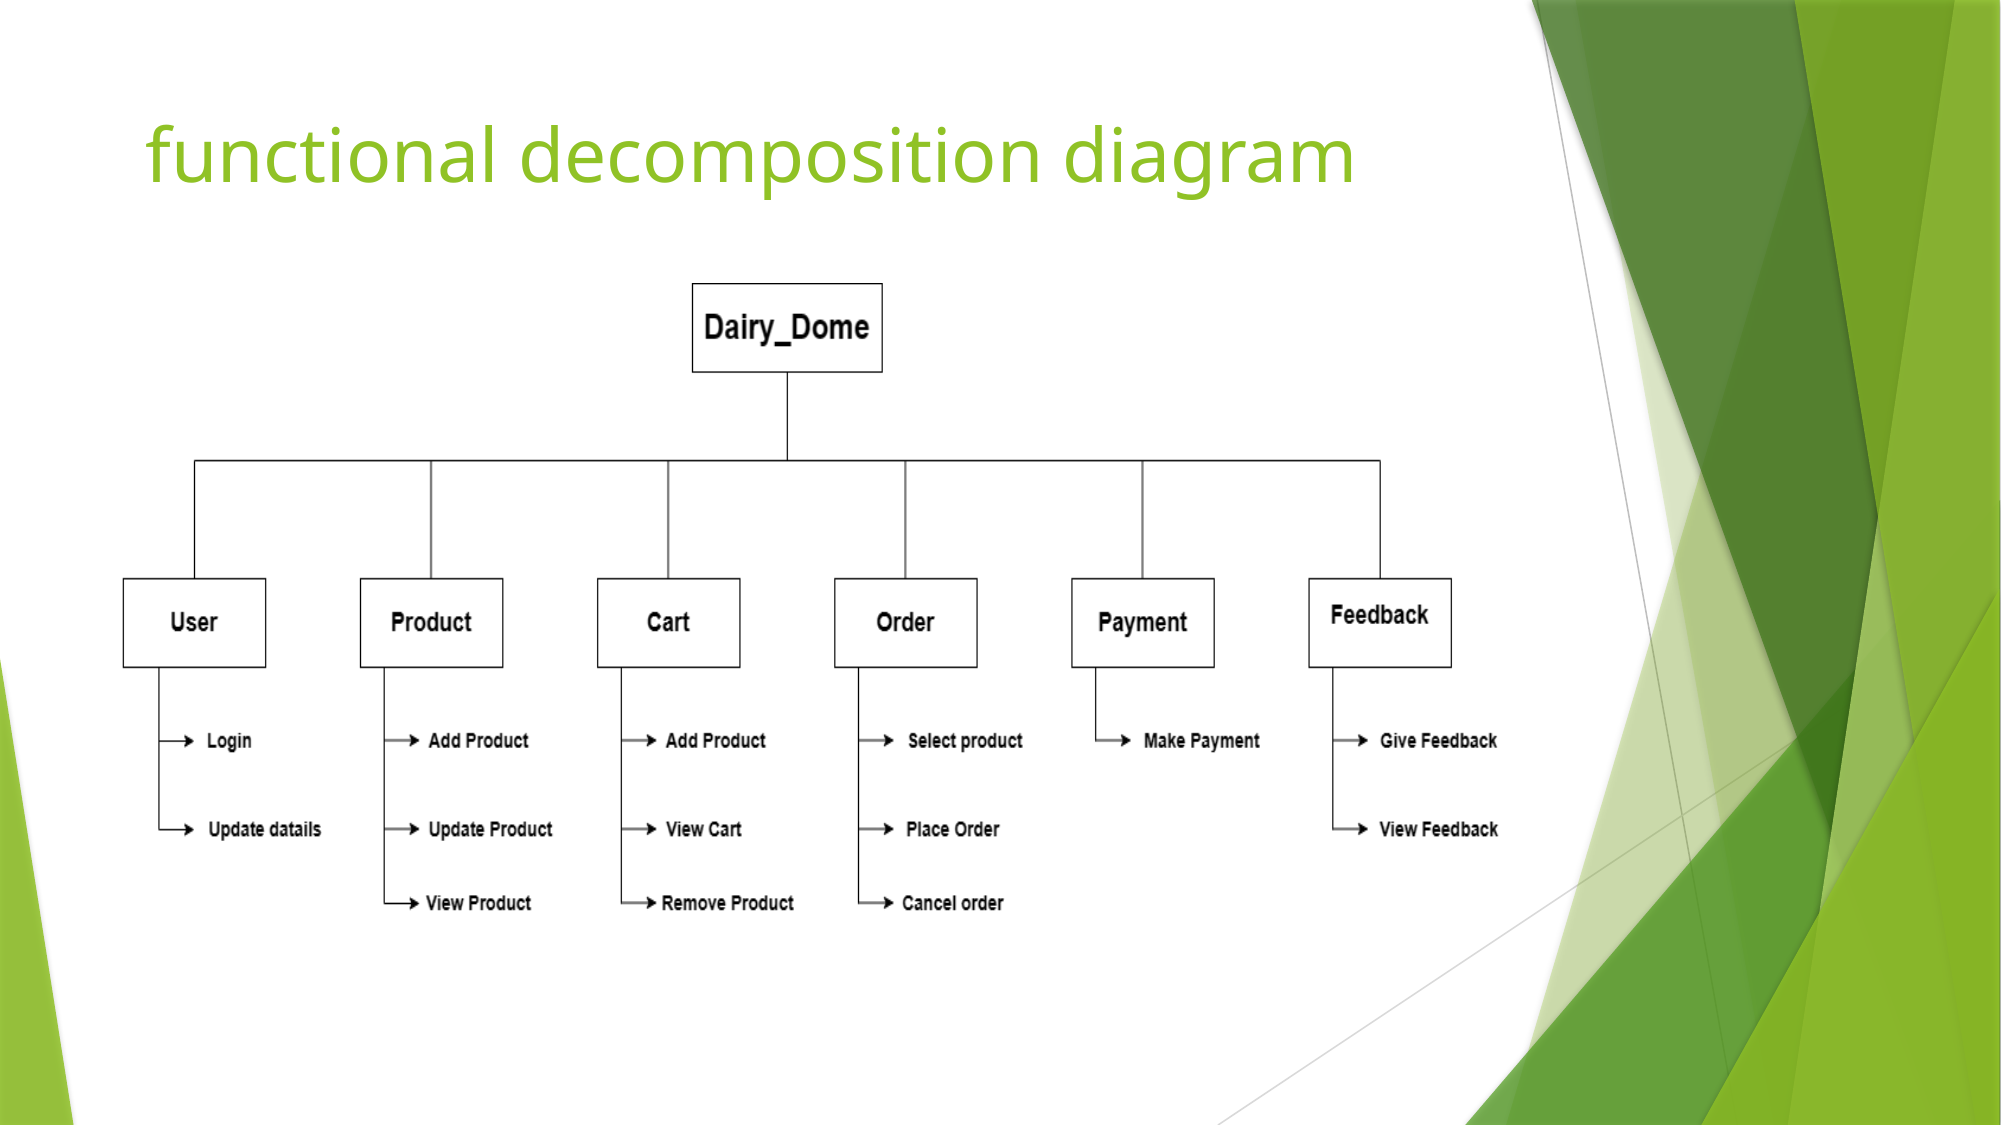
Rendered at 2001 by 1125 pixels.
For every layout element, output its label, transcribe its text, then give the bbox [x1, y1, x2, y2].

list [110, 283, 1522, 935]
title functional decomposition diagram [111, 99, 1522, 283]
